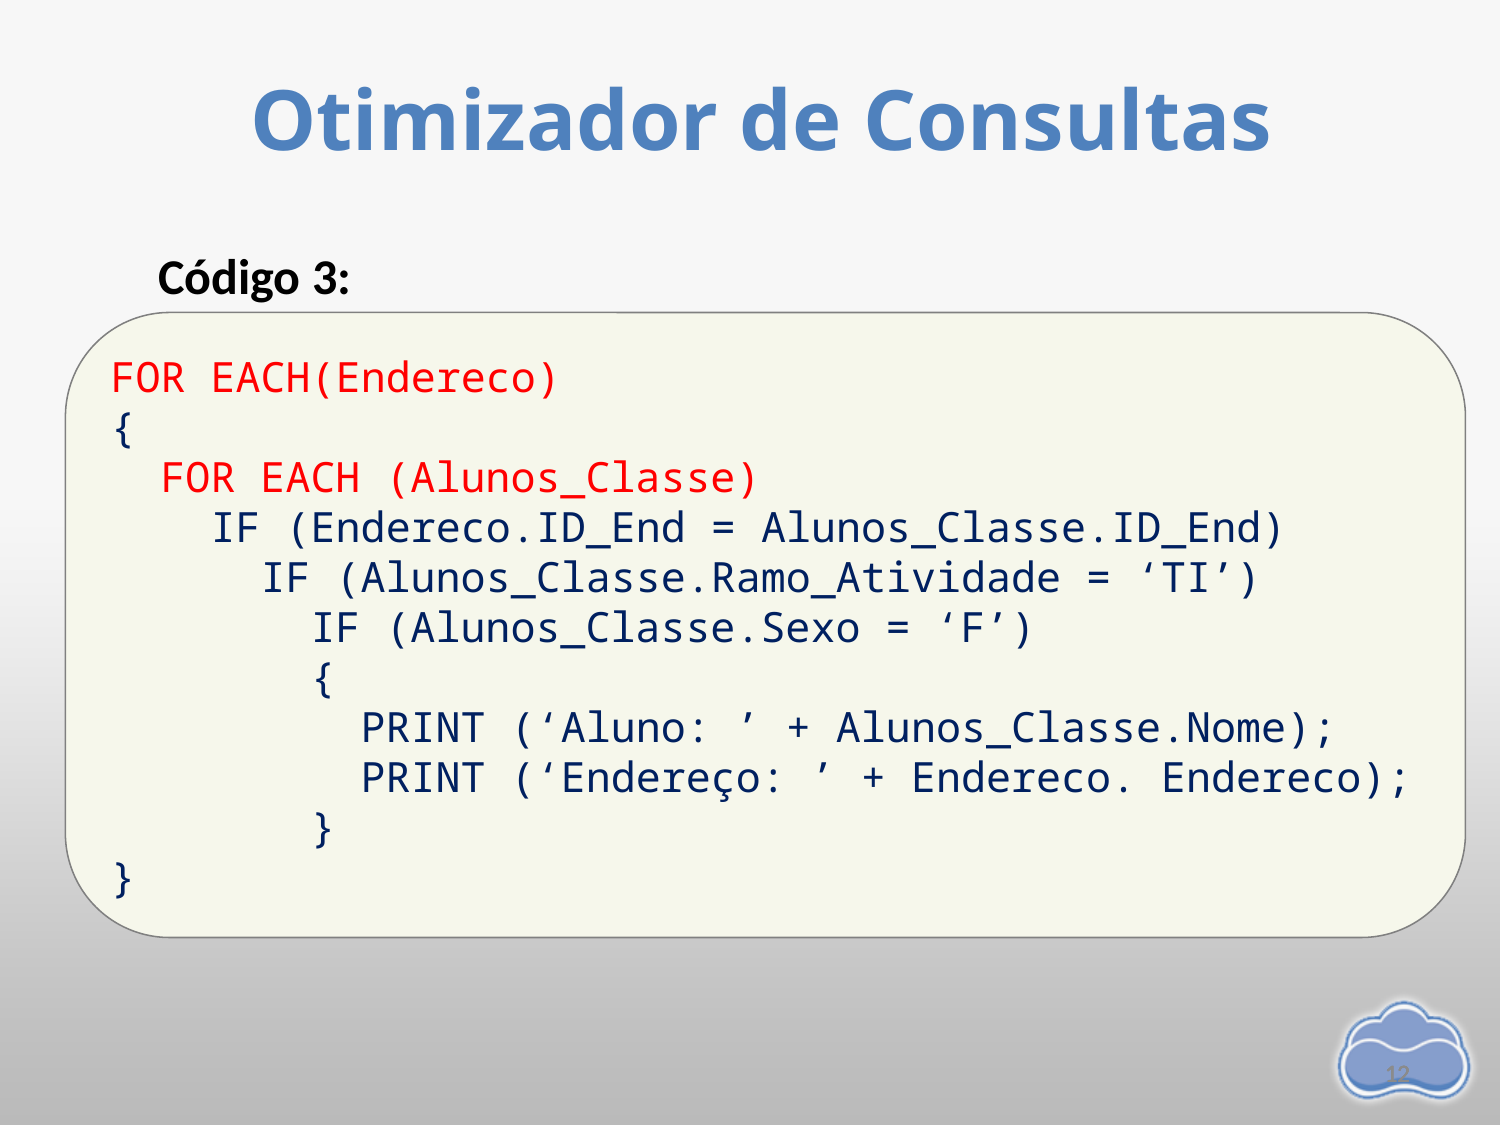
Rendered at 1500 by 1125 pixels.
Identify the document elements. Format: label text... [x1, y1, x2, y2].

title Otimizador de Consultas [23, 58, 1500, 176]
text_box FOR EACH(Endereco) { FOR EACH (Alunos_Classe) IF (Endereco.ID_End = Alunos_Classe.ID_End) IF (Alunos_Classe.Ramo_Atividade = ‘TI’) IF (Alunos_Classe.Sexo = ‘F’) { PRINT (‘Aluno: ’ + Alunos_Classe.Nome); PRINT (‘Endereço: ’ + Endereco. Endereco); } } [65, 312, 1466, 938]
picture [0, 0, 1500, 1125]
text_box 12 [1074, 1042, 1425, 1103]
text_box Código 3: [143, 236, 367, 312]
